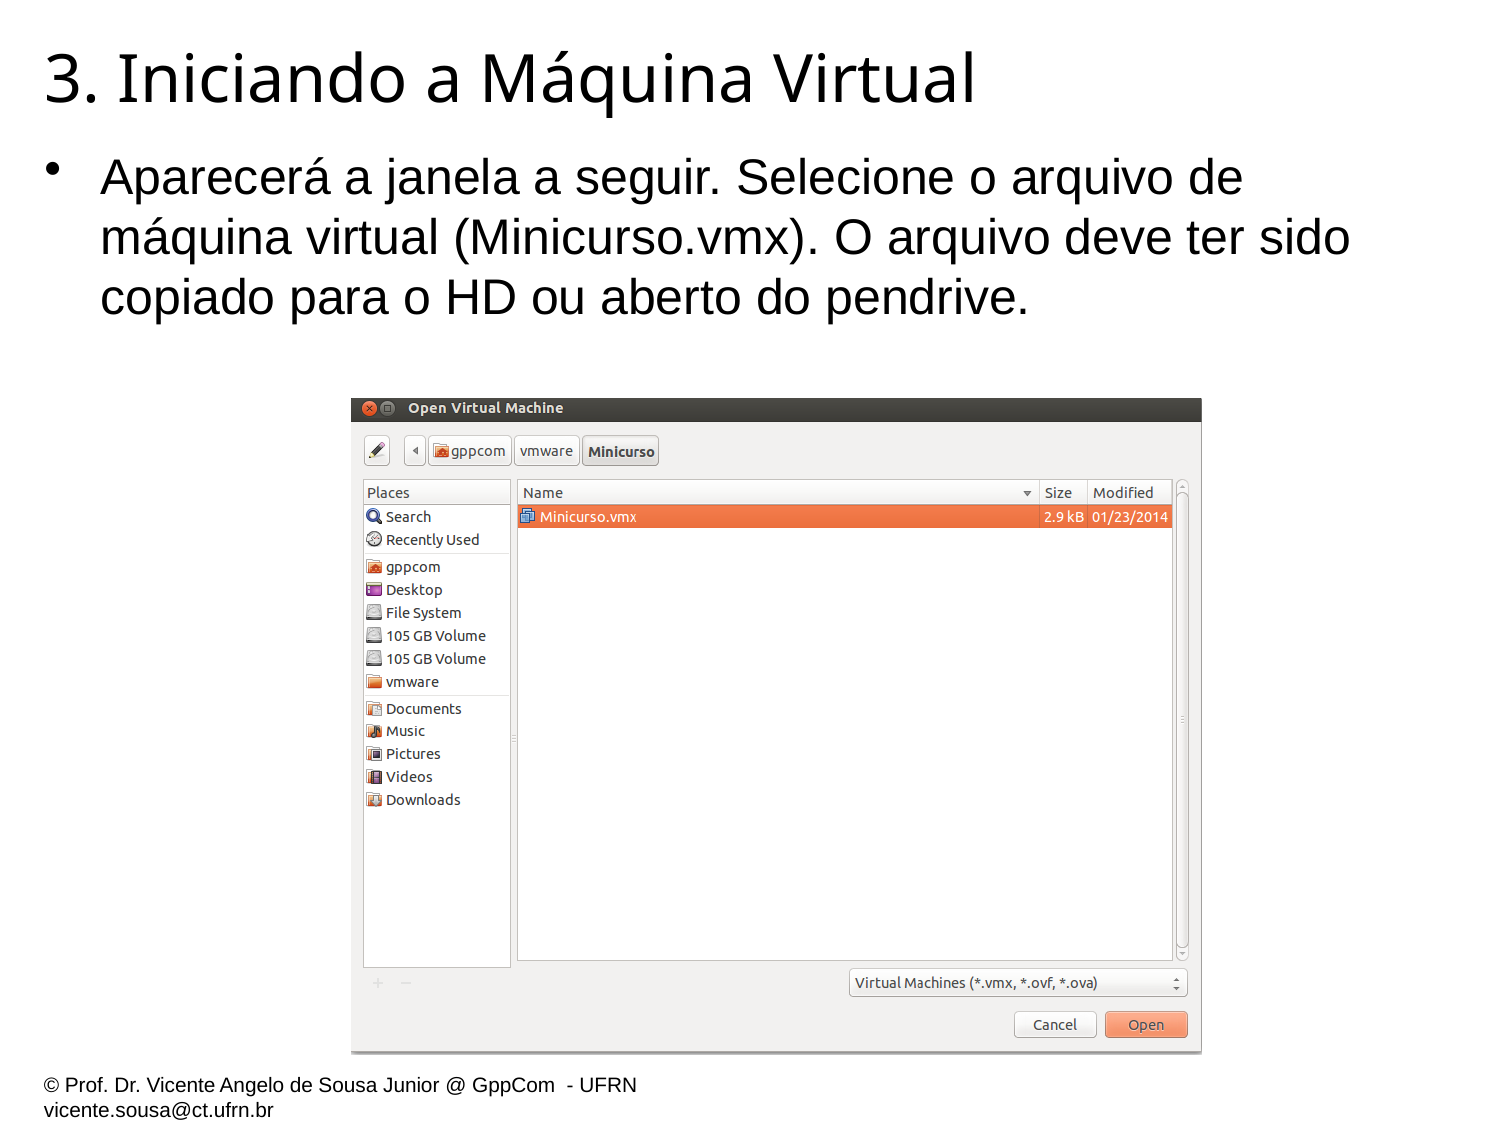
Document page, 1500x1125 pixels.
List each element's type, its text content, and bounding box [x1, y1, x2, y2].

title 3. Iniciando a Máquina Virtual [29, 7, 1393, 136]
list Aparecerá a janela a seguir. Selecione o arquivo de máquina virtual (Minicurso.vmx). O arquivo deve ter sido copiado para o HD ou aberto do pendrive. [29, 136, 1438, 1000]
picture [351, 398, 1202, 1055]
